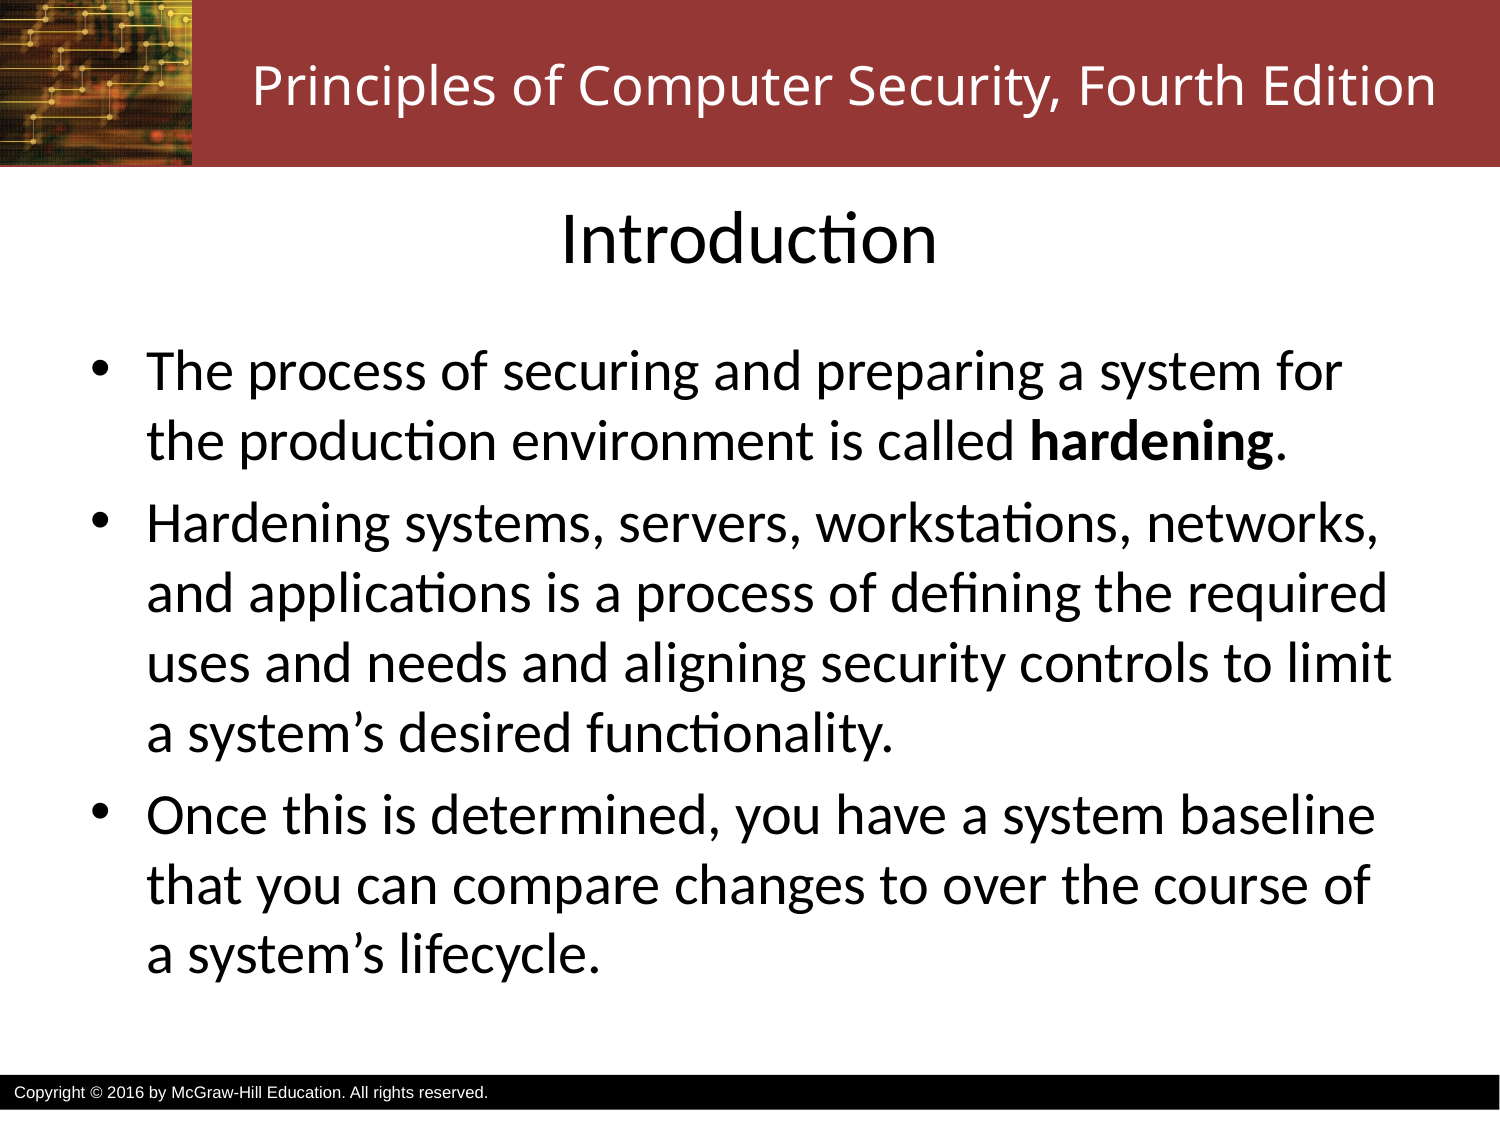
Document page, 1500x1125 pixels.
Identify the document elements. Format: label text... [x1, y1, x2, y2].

list The process of securing and preparing a system for the production environment is called hardening. Hardening systems, servers, workstations, networks, and applications is a process of defining the required uses and needs and aligning security controls to limit a system’s desired functionality. Once this is determined, you have a system baseline that you can compare changes to over the course of a system’s lifecycle. [75, 324, 1425, 1005]
picture [0, 0, 192, 165]
title Introduction [75, 181, 1425, 324]
